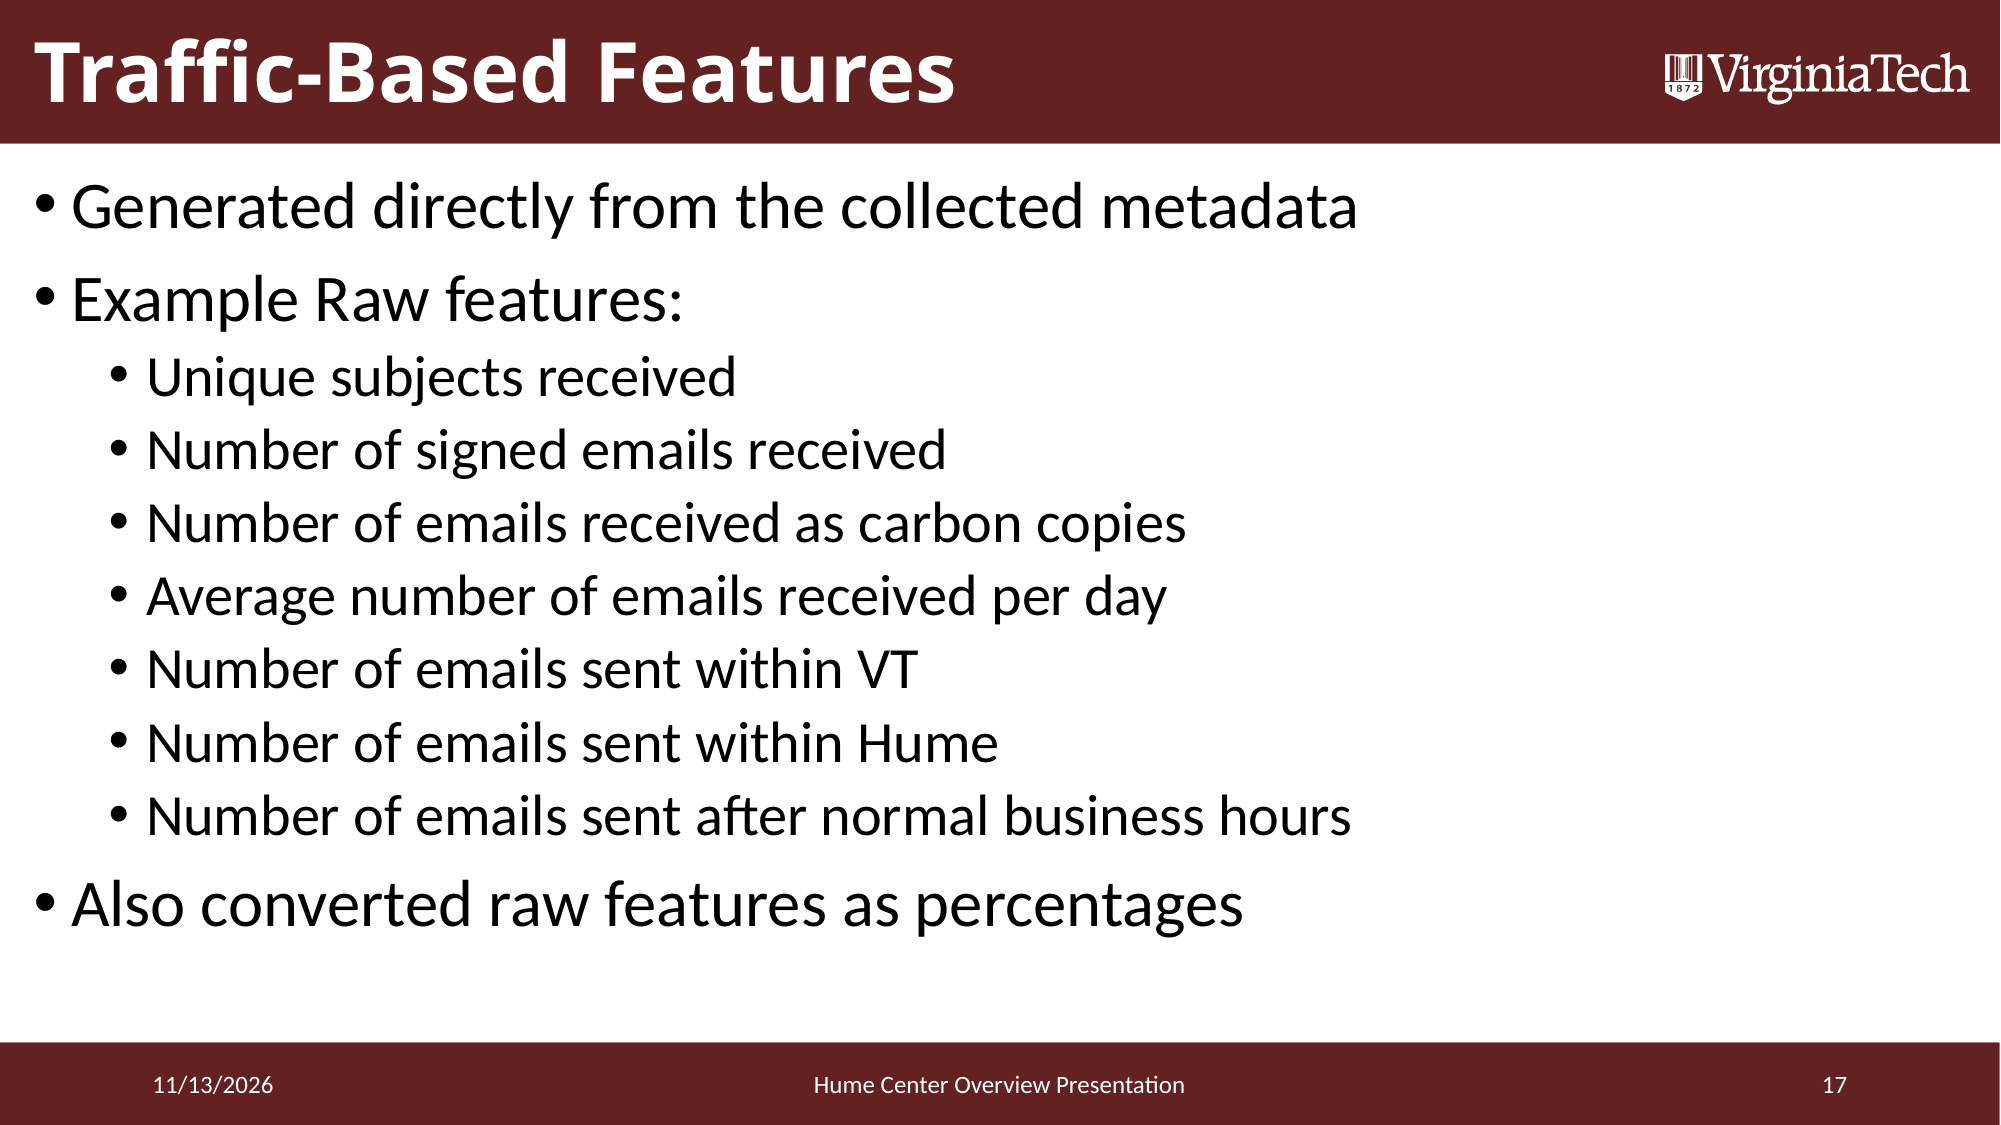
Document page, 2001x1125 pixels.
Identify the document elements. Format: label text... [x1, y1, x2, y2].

list Generated directly from the collected metadata Example Raw features: Unique subjects received Number of signed emails received Number of emails received as carbon copies Average number of emails received per day Number of emails sent within VT Number of emails sent within Hume Number of emails sent after normal business hours Also converted raw features as percentages [18, 162, 1981, 1032]
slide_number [137, 1053, 588, 1114]
slide_number 17 [1412, 1053, 1863, 1114]
footer Hume Center Overview Presentation [662, 1053, 1338, 1114]
picture [1665, 52, 1970, 105]
title Traffic-Based Features [18, 19, 1650, 133]
